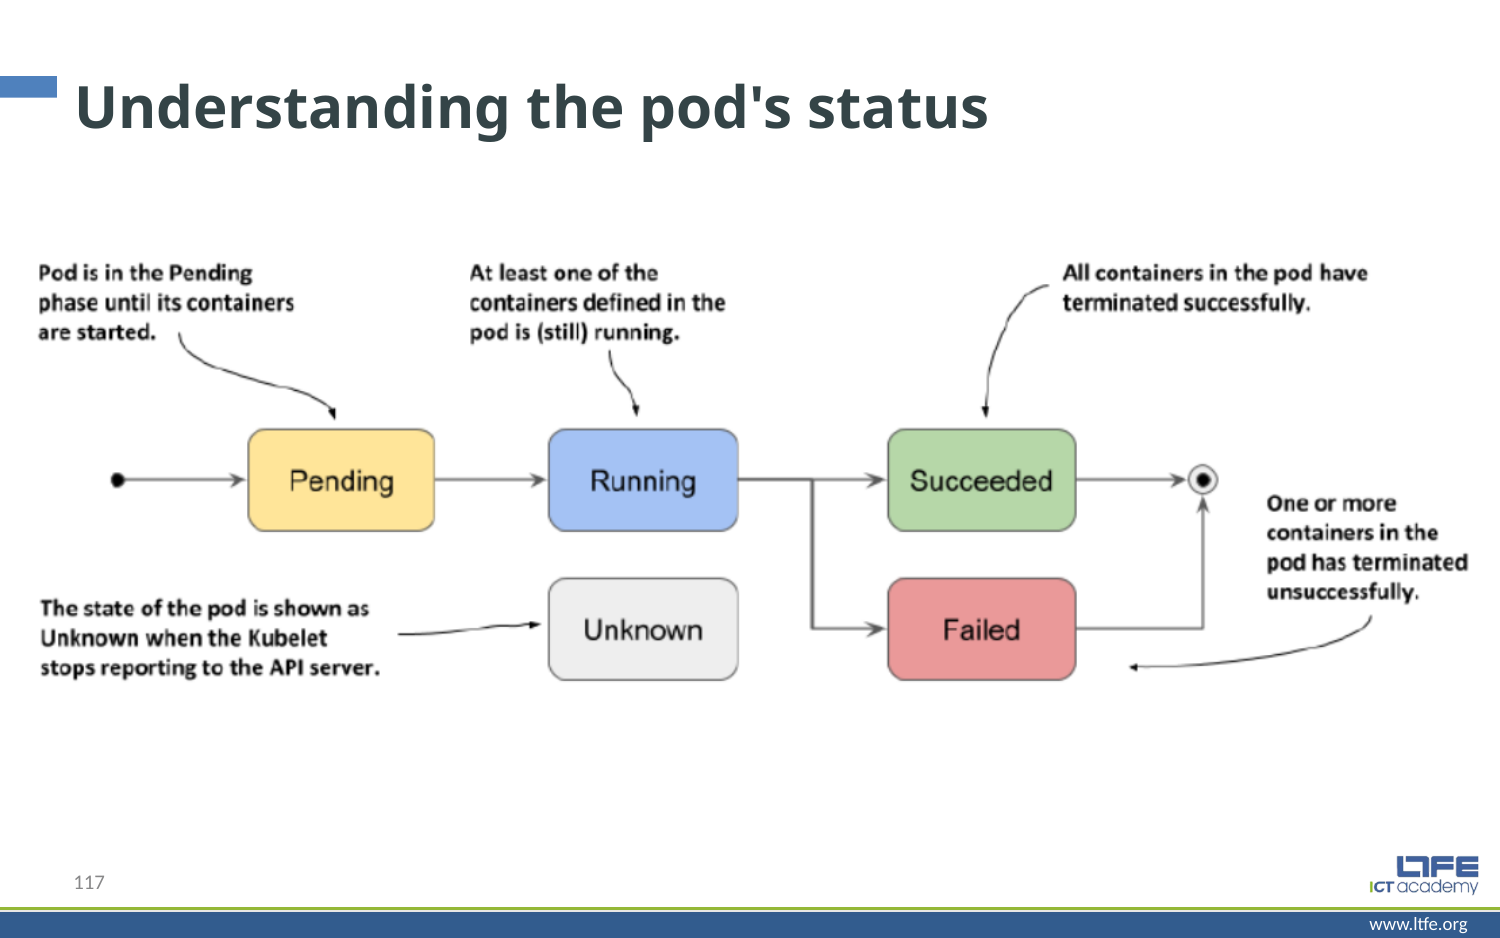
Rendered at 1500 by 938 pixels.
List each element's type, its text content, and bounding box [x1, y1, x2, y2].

slide_number 117 [58, 856, 199, 907]
picture [0, 0, 1500, 938]
title Understanding the pod's status [59, 75, 1410, 179]
